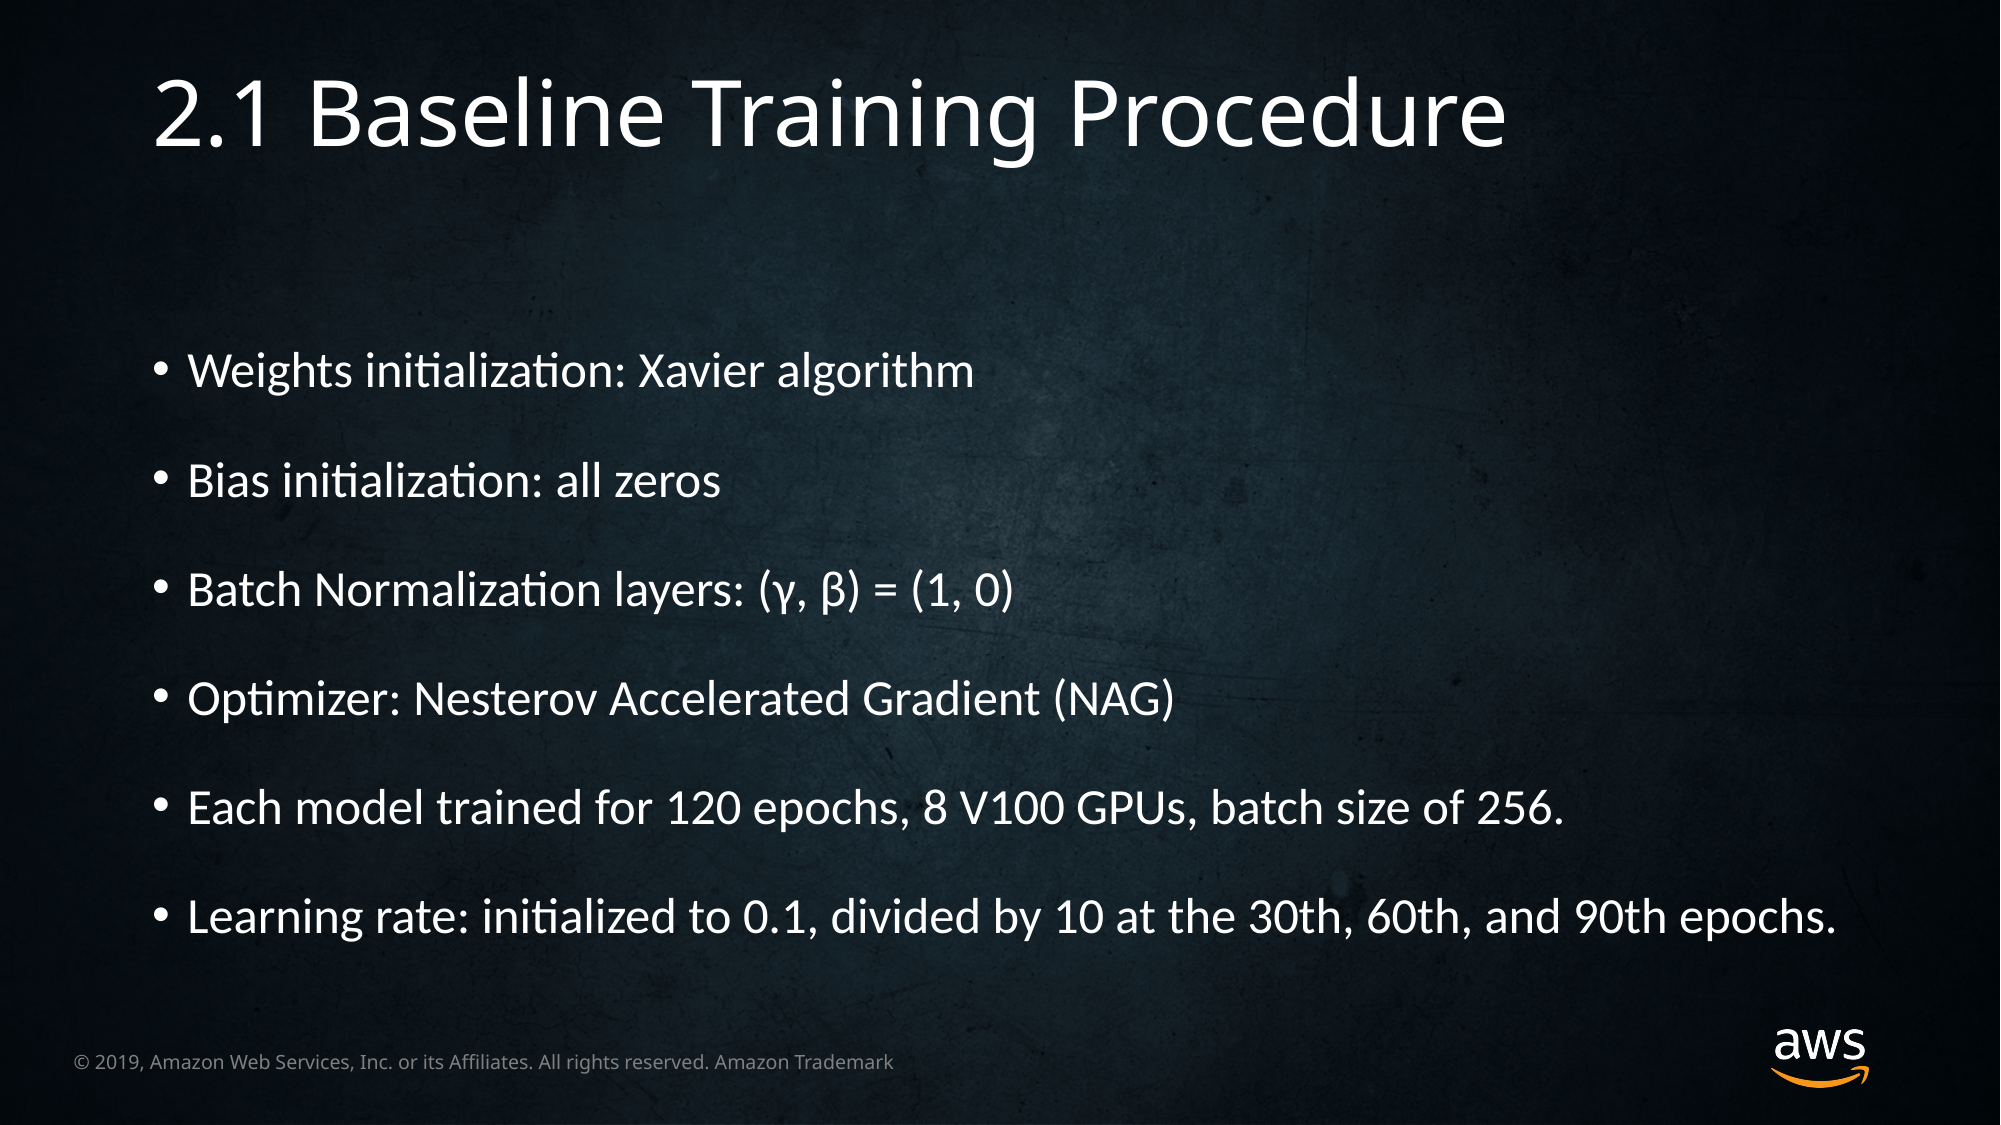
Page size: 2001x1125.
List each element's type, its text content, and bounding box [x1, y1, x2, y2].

text_box Weights initialization: Xavier algorithm Bias initialization: all zeros Batch Normalization layers: (γ, β) = (1, 0) Optimizer: Nesterov Accelerated Gradient (NAG) Each model trained for 120 epochs, 8 V100 GPUs, batch size of 256. Learning rate: initialized to 0.1, divided by 10 at the 30th, 60th, and 90th epochs. [137, 299, 1863, 1014]
picture [0, 0, 2000, 1125]
text_box 2.1 Baseline Training Procedure [137, 59, 1863, 278]
